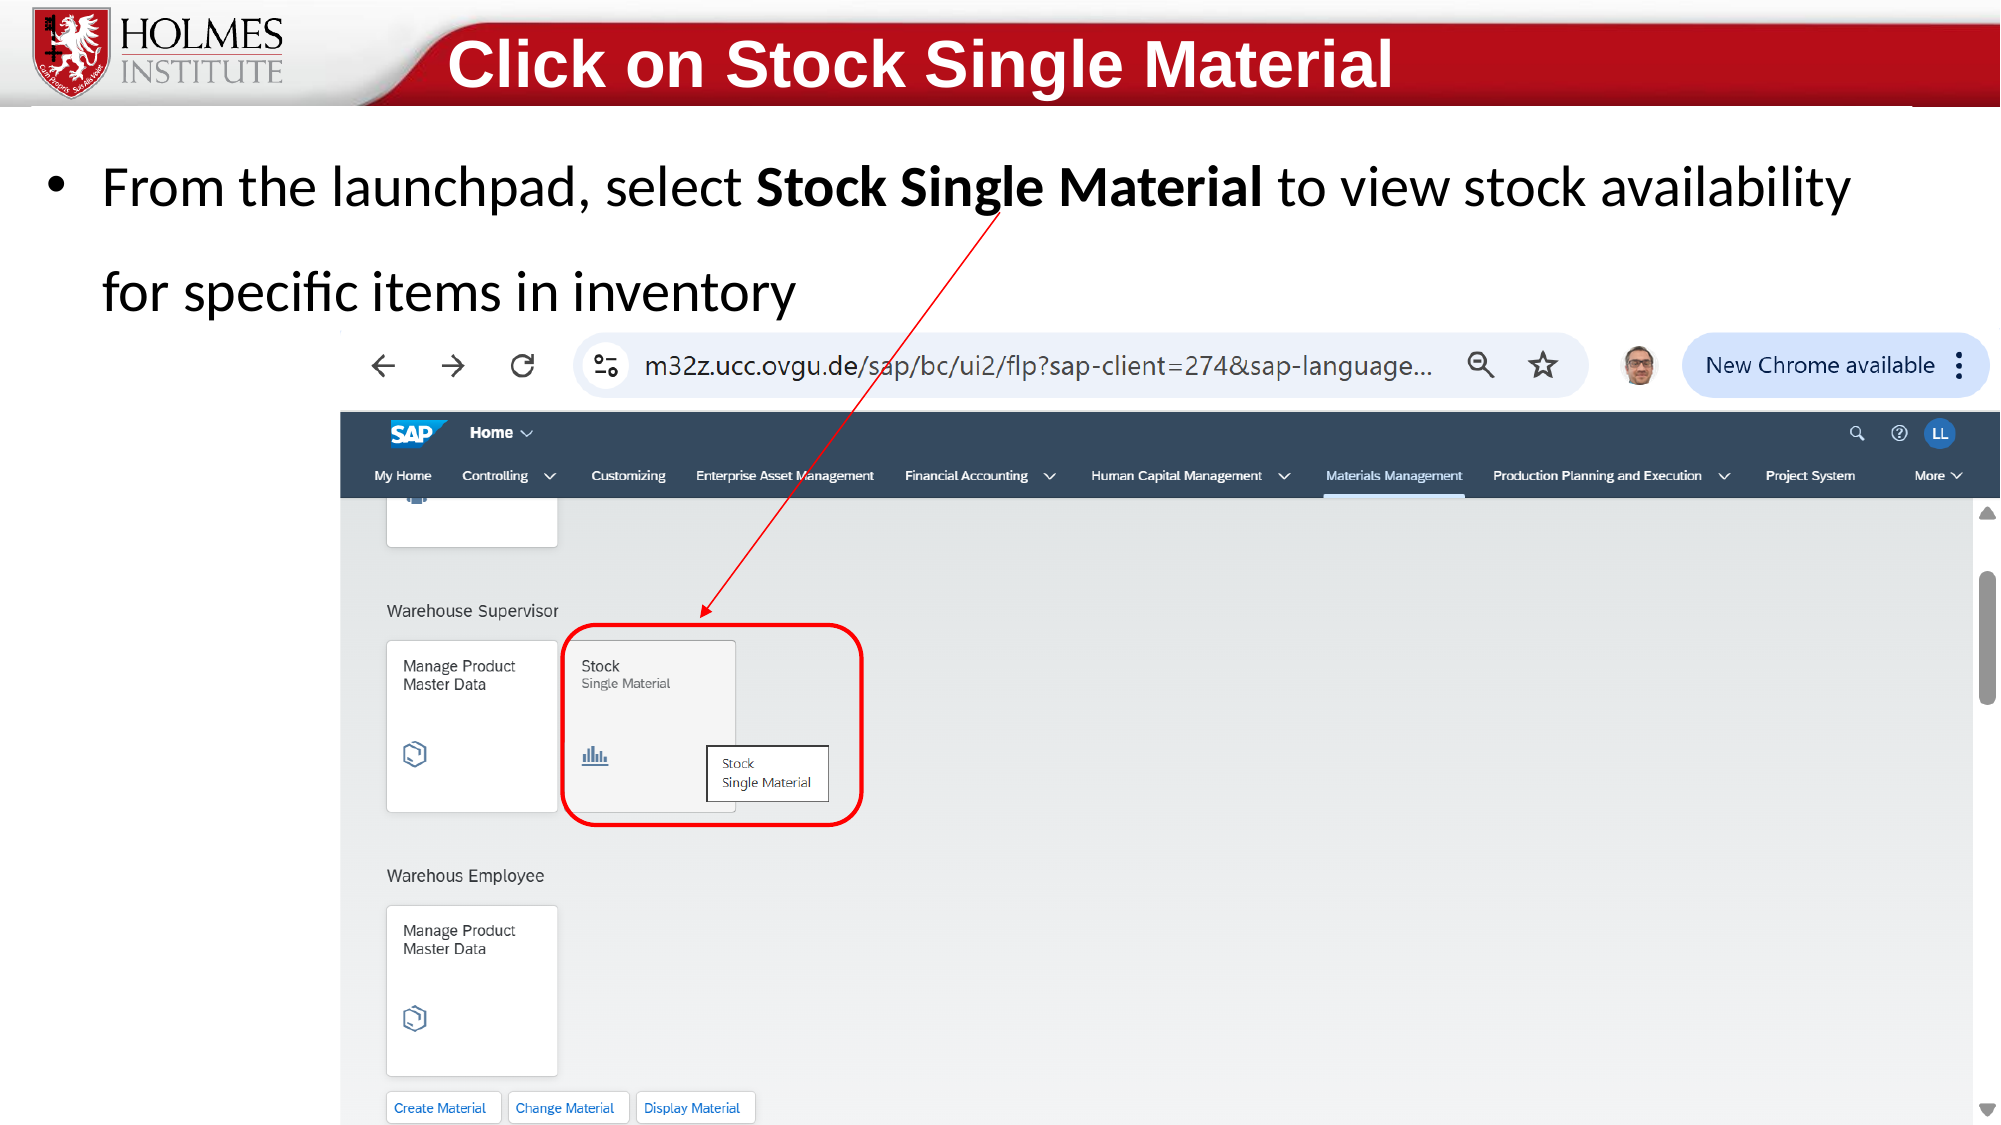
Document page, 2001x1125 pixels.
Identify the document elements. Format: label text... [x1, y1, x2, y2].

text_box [0, 0, 2000, 107]
text_box From the launchpad, select Stock Single Material to view stock availability for specific items in inventory [31, 118, 1913, 331]
picture [340, 328, 2000, 1125]
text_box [699, 212, 1001, 619]
